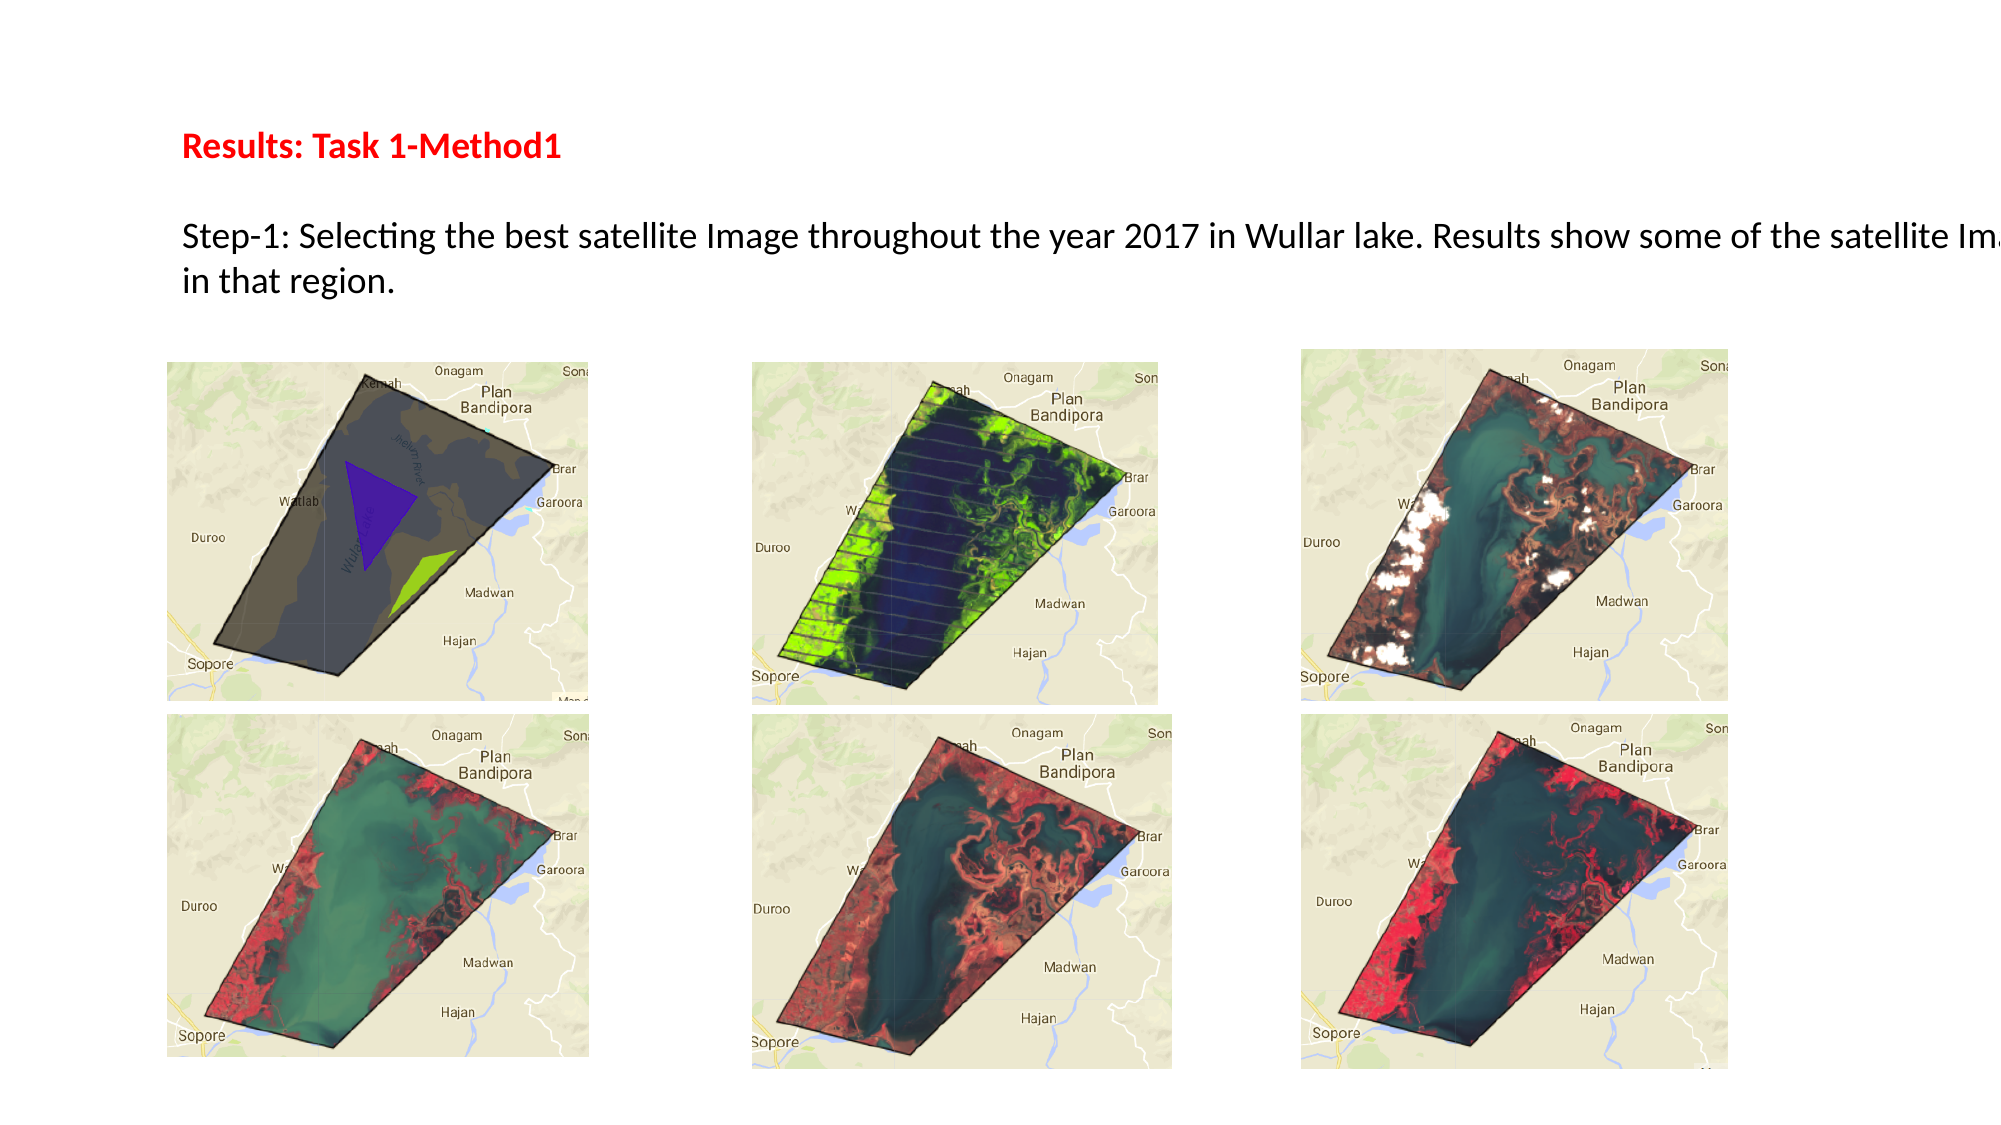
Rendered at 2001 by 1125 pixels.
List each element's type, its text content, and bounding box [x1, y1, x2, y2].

picture [167, 362, 588, 701]
picture [167, 714, 589, 1057]
picture [752, 362, 1158, 705]
text_box Results: Task 1-Method1 Step-1: Selecting the best satellite Image throughout the year 2017 in Wullar lake. Results show some of the satellite Images in that region. [167, 113, 2000, 309]
picture [1301, 349, 1728, 701]
picture [752, 714, 1172, 1070]
picture [1301, 714, 1728, 1070]
